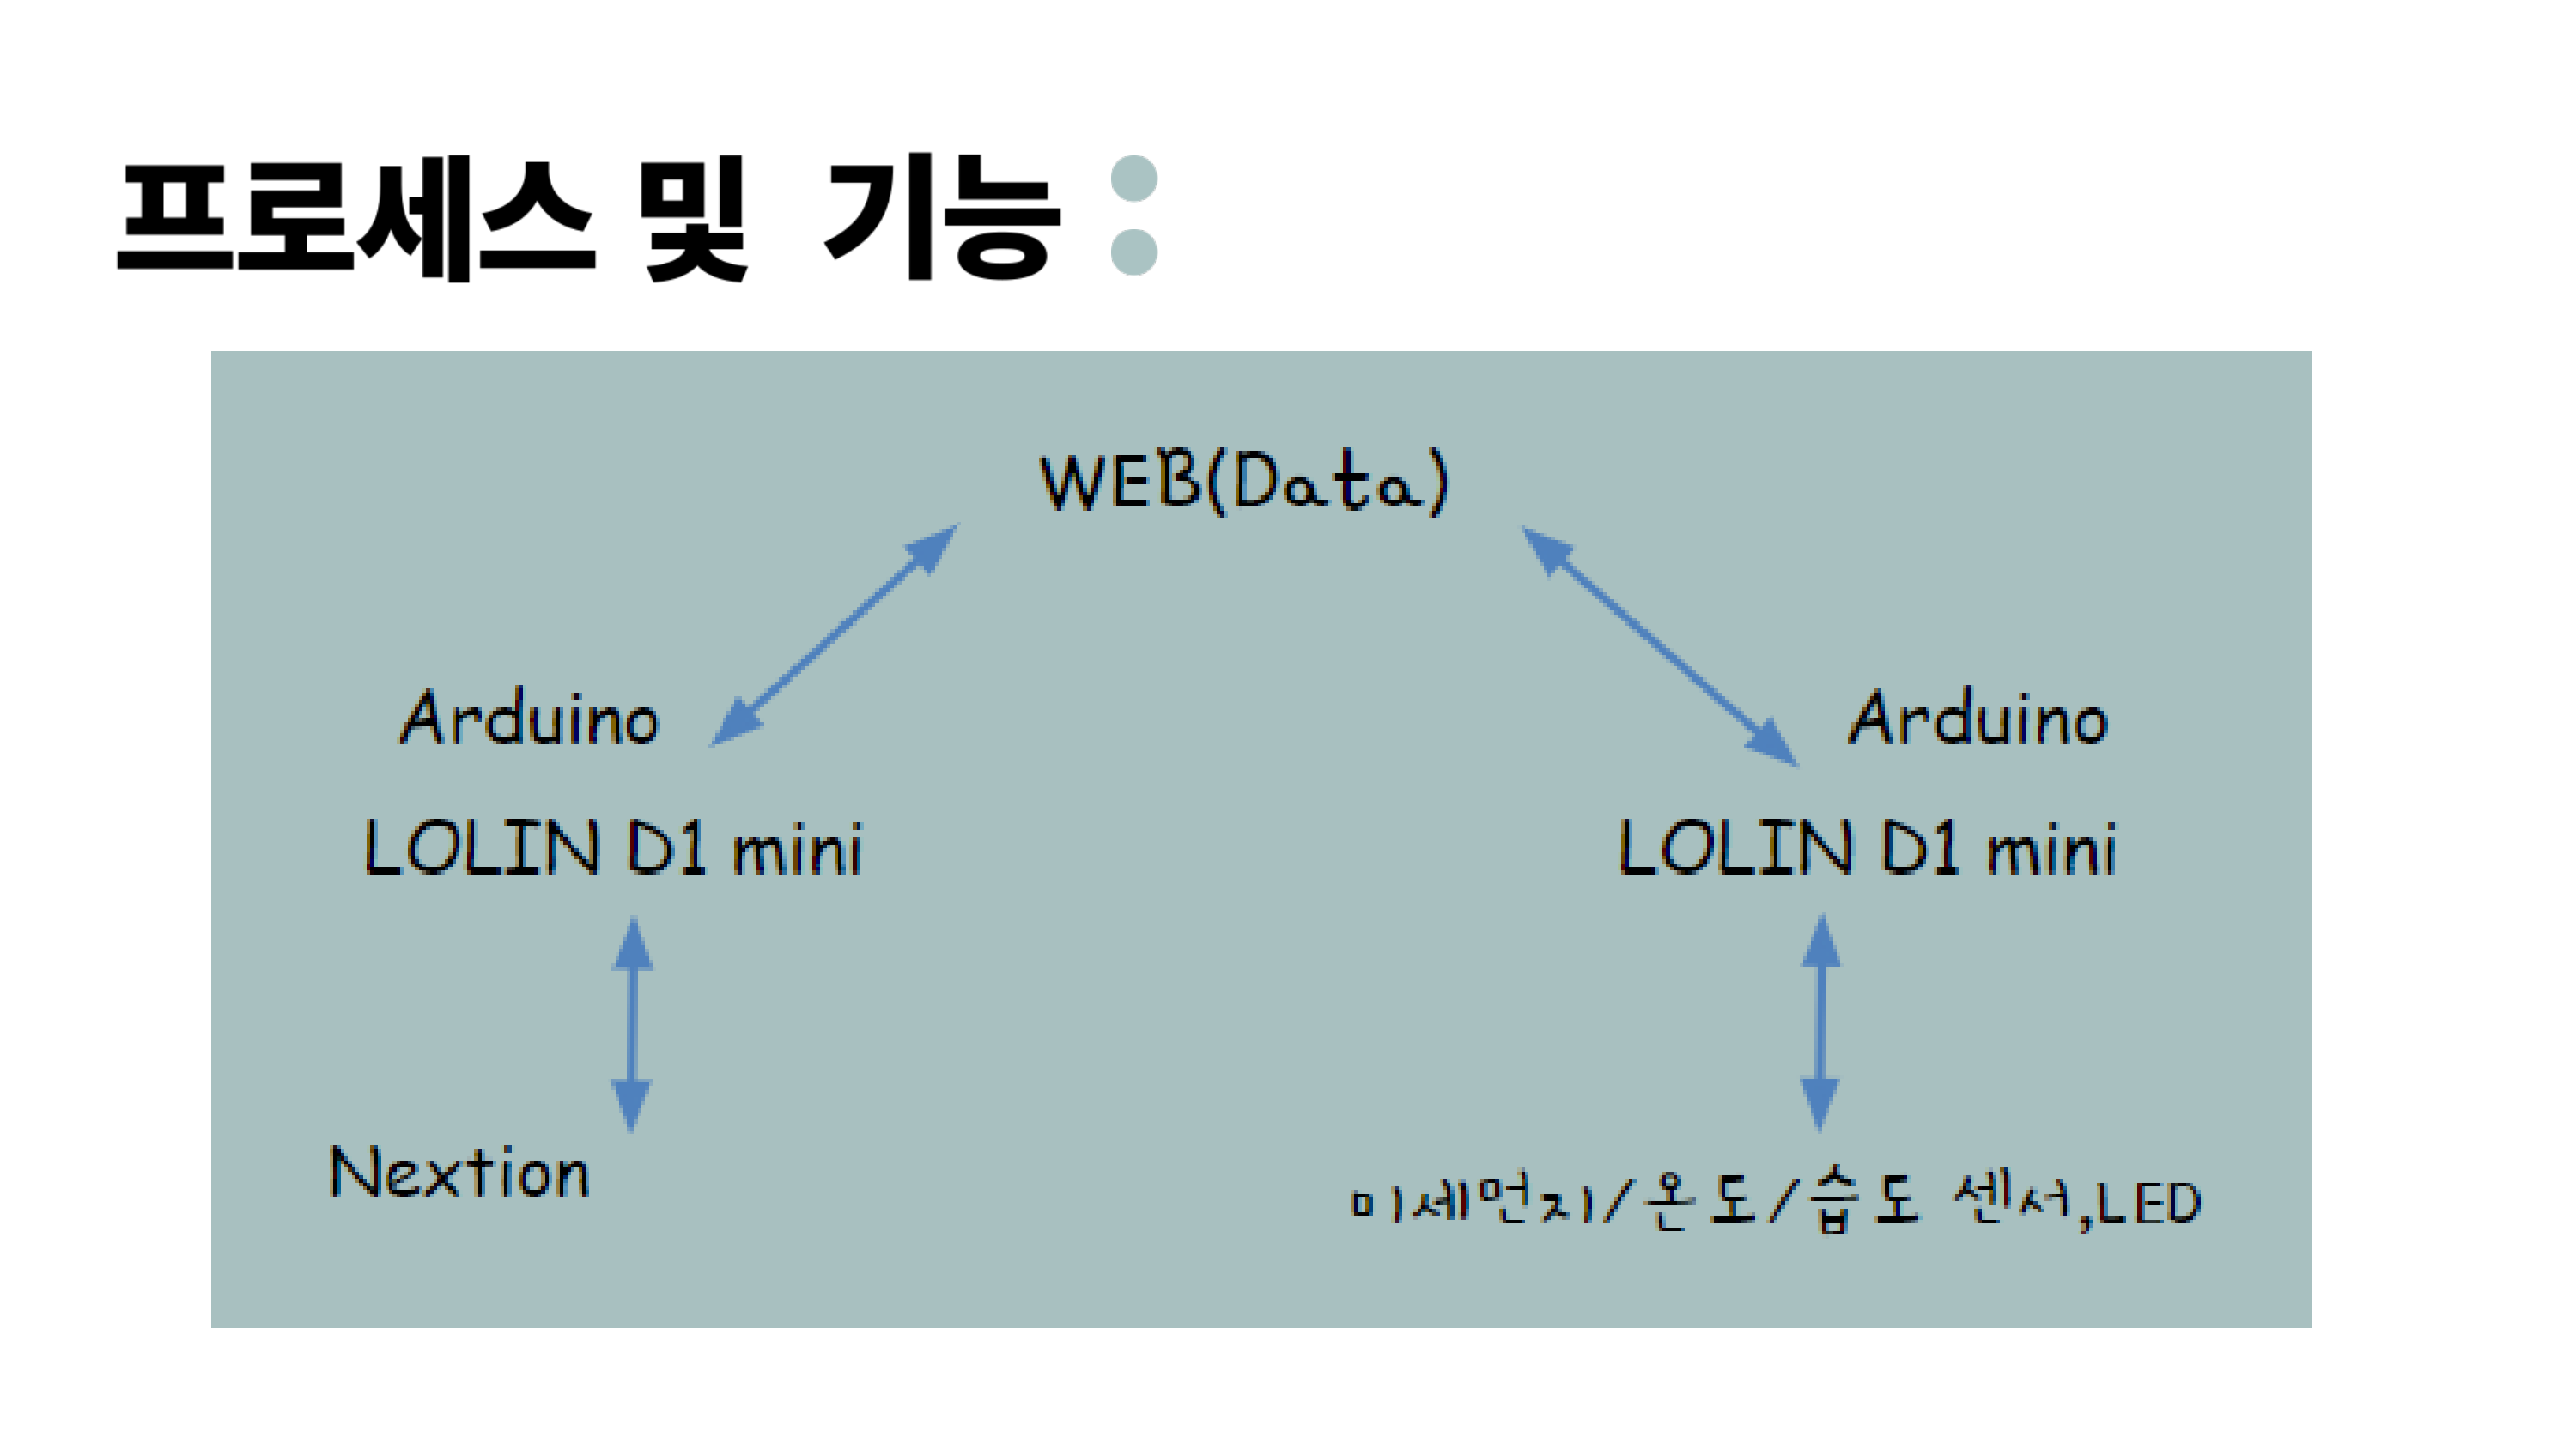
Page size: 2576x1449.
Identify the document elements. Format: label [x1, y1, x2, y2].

picture [92, 98, 1555, 343]
picture [211, 351, 2313, 1328]
